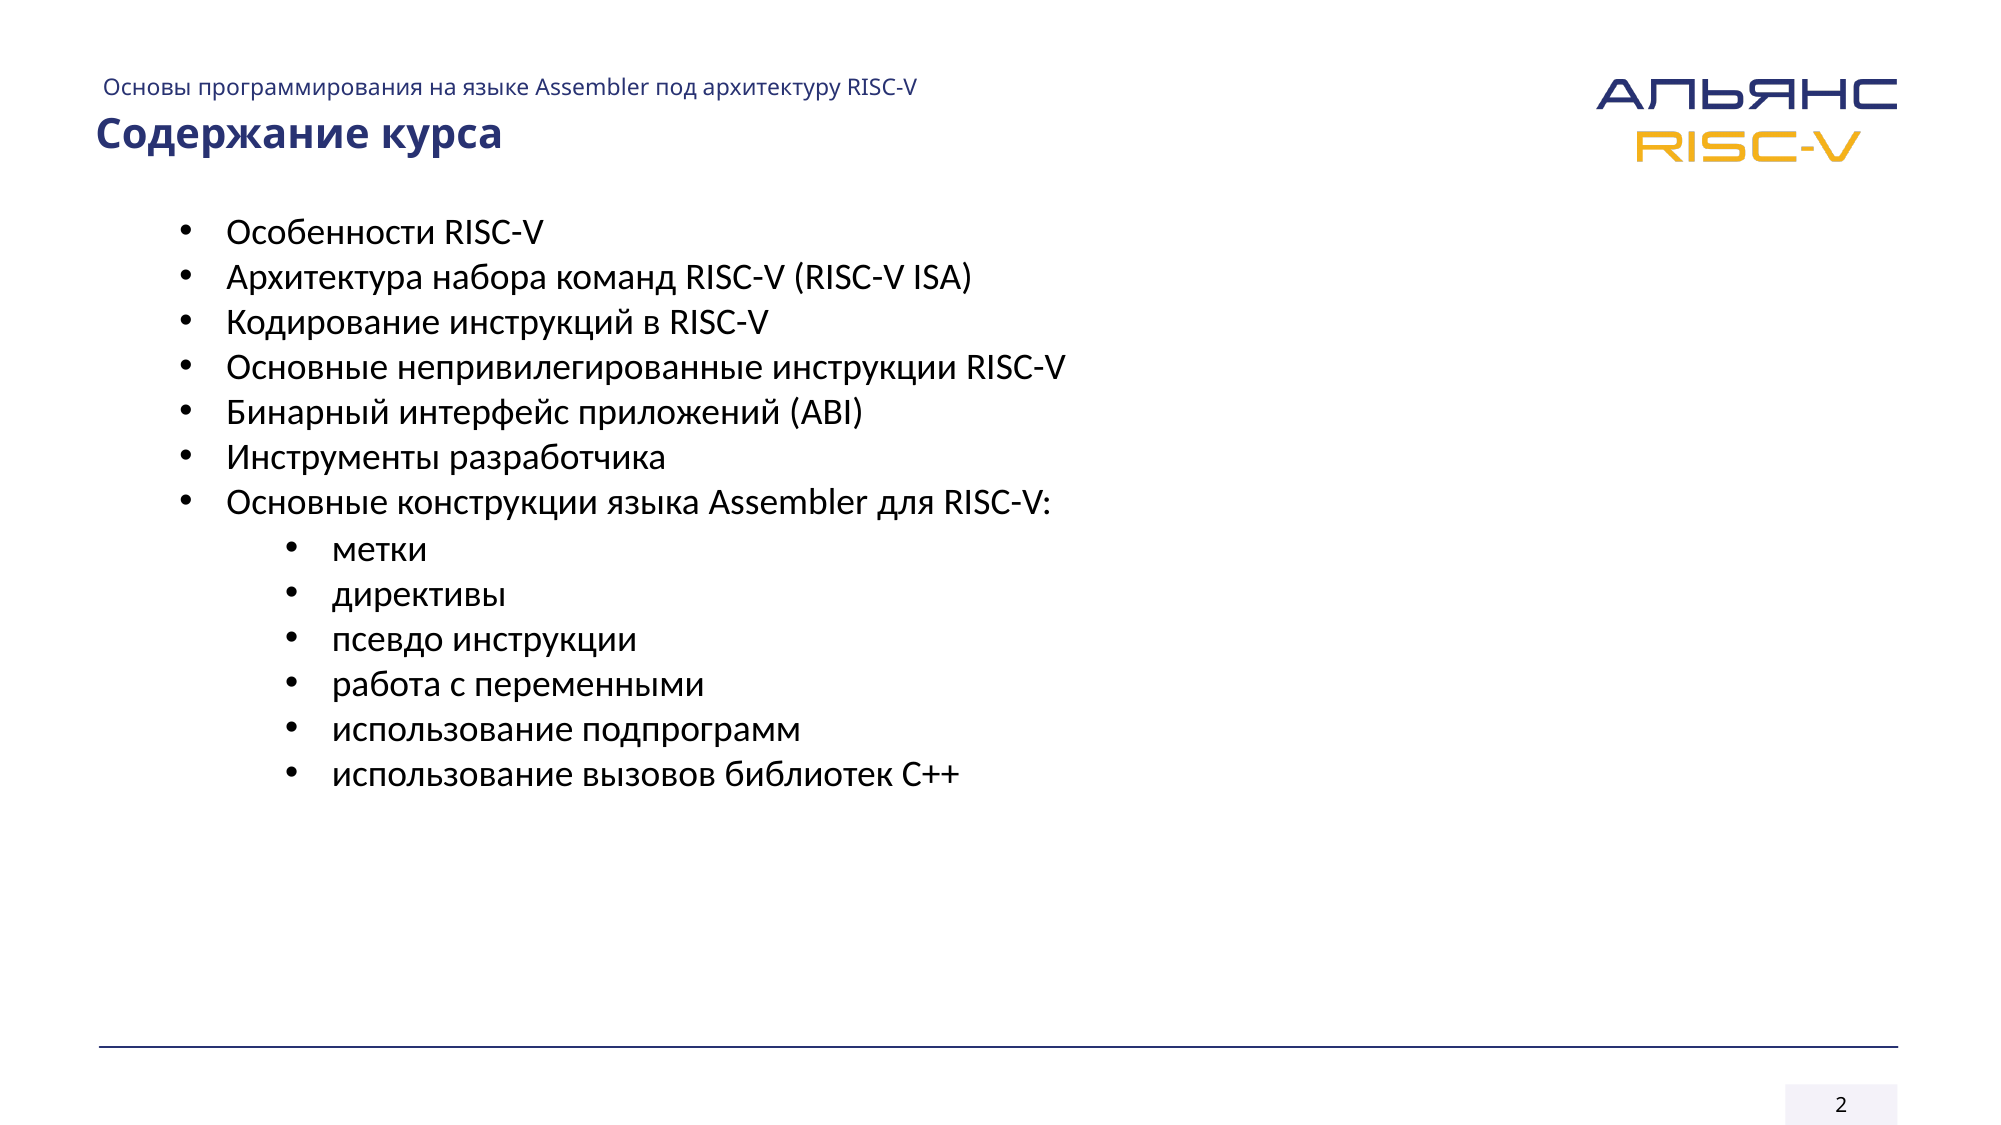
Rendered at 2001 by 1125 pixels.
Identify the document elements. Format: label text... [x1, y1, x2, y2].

picture [1595, 79, 1898, 162]
text_box 2 [1785, 1084, 1898, 1125]
text_box метки директивы псевдо инструкции работа с переменными использование подпрограмм использование вызовов библиотек С++ [270, 516, 976, 802]
text_box Особенности RISC-V Архитектура набора команд RISC-V (RISC-V ISA) Кодирование инструкций в RISC-V Основные непривилегированные инструкции RISC-V Бинарный интерфейс приложений (ABI) Инструменты разработчика Основные конструкции языка Assembler для RISC-V: [164, 199, 1081, 529]
text_box Основы программирования на языке Assembler под архитектуру RISC-V [88, 65, 1624, 108]
text_box Содержание курса [80, 99, 519, 165]
